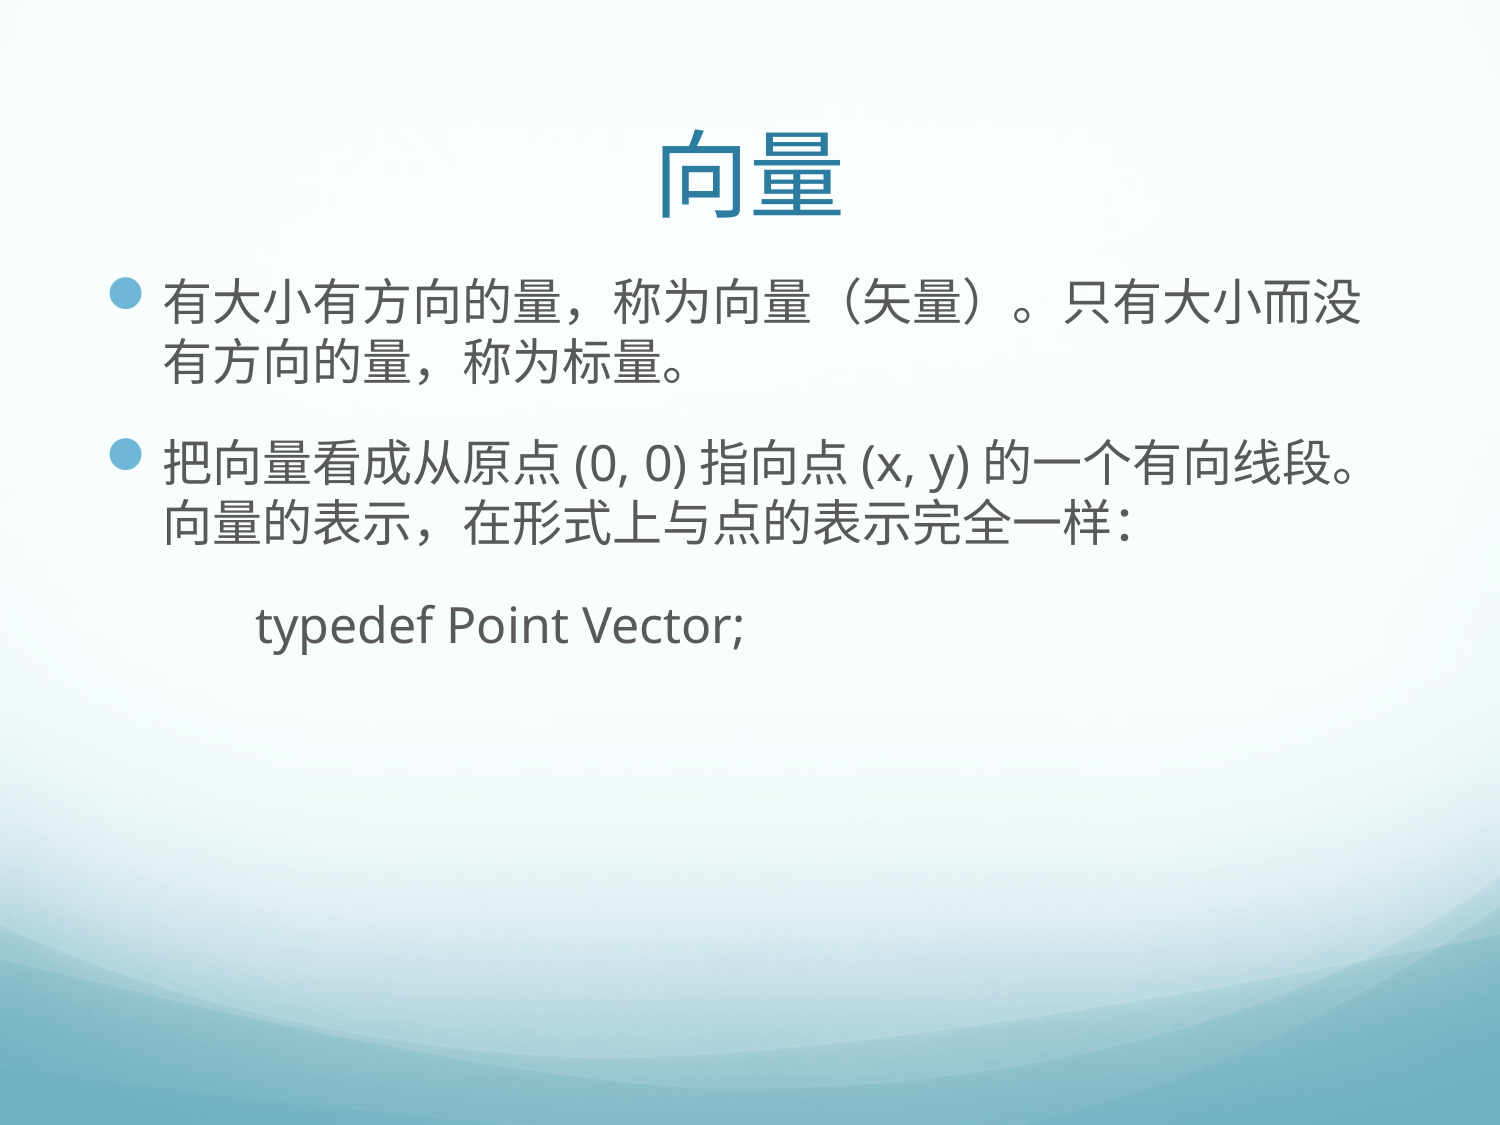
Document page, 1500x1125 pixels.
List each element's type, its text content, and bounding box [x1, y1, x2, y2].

list 有大小有方向的量，称为向量（矢量）。只有大小而没有方向的量，称为标量。 把向量看成从原点(0, 0)指向点(x, y)的一个有向线段。向量的表示，在形式上与点的表示完全一样： typedef Point Vector; [90, 262, 1410, 975]
title 向量 [90, 17, 1410, 237]
